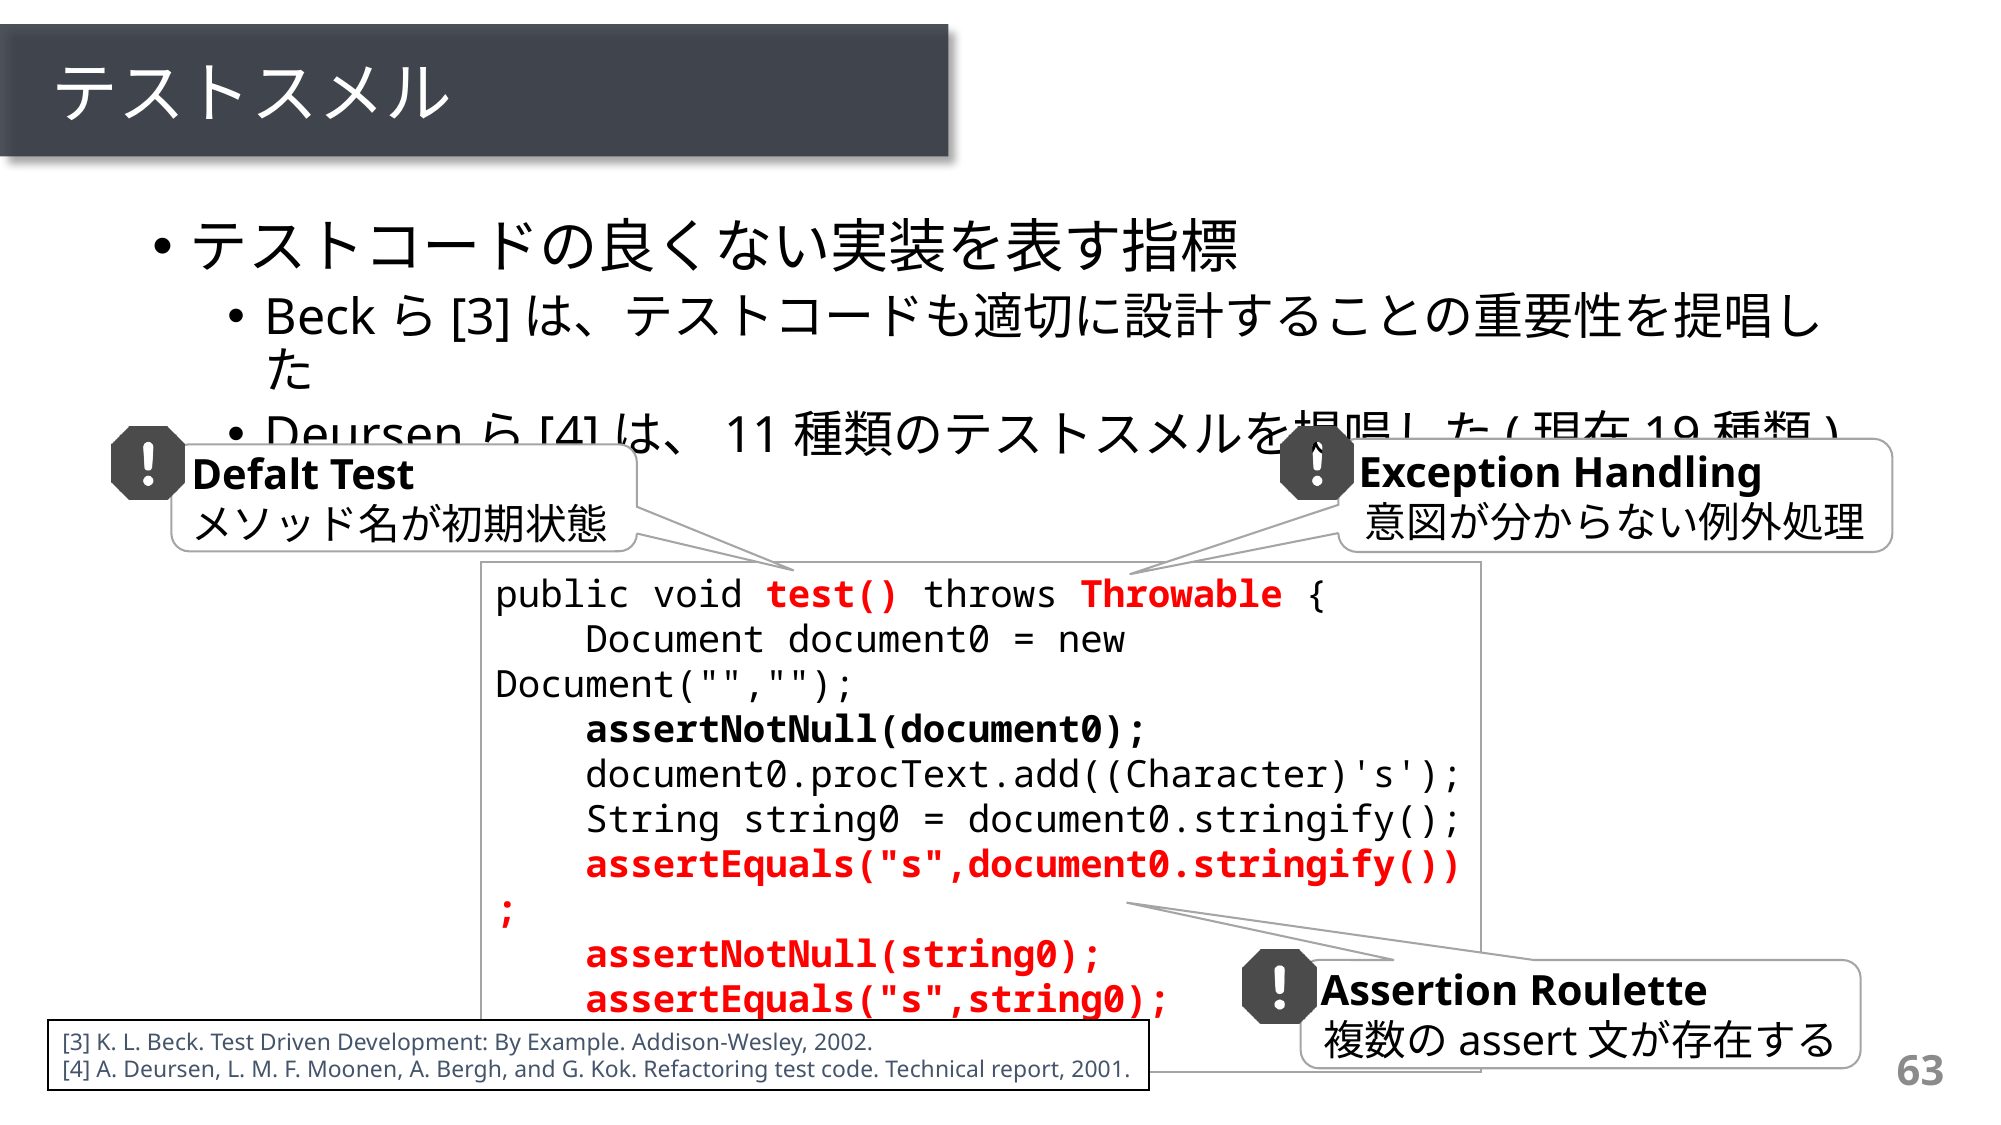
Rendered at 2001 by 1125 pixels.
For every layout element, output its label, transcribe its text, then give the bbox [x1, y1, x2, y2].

text_box Assertion Roulette 複数のassert文が存在する [1126, 901, 1862, 1070]
text_box [3] K. L. Beck. Test Driven Development: By Example. Addison-Wesley, 2002. [4] A. Deursen, L. M. F. Moonen, A. Bergh, and G. Kok. Refactoring test code. Technical report, 2001. [47, 1019, 1150, 1091]
picture [1242, 949, 1317, 1024]
picture [1280, 426, 1354, 500]
title テストスメル [36, 36, 957, 156]
text_box Exception Handling 意図が分からない例外処理 [1129, 437, 1894, 576]
text_box Defalt Test メソッド名が初期状態 [170, 443, 795, 572]
picture [111, 425, 185, 500]
list テストコードの良くない実装を表す指標 Beckら[3]は、テストコードも適切に設計することの重要性を提唱した Deursenら[4]は、11種類のテストスメルを提唱した(現在19種類) [137, 210, 1879, 427]
text_box public void test() throws Throwable { Document document0 = new Document("",""); assertNotNull(document0); document0.procText.add((Character)'s'); String string0 = document0.stringify(); assertEquals("s",document0.stringify()); assertNotNull(string0); assertEquals("s",string0); } [480, 561, 1482, 1073]
